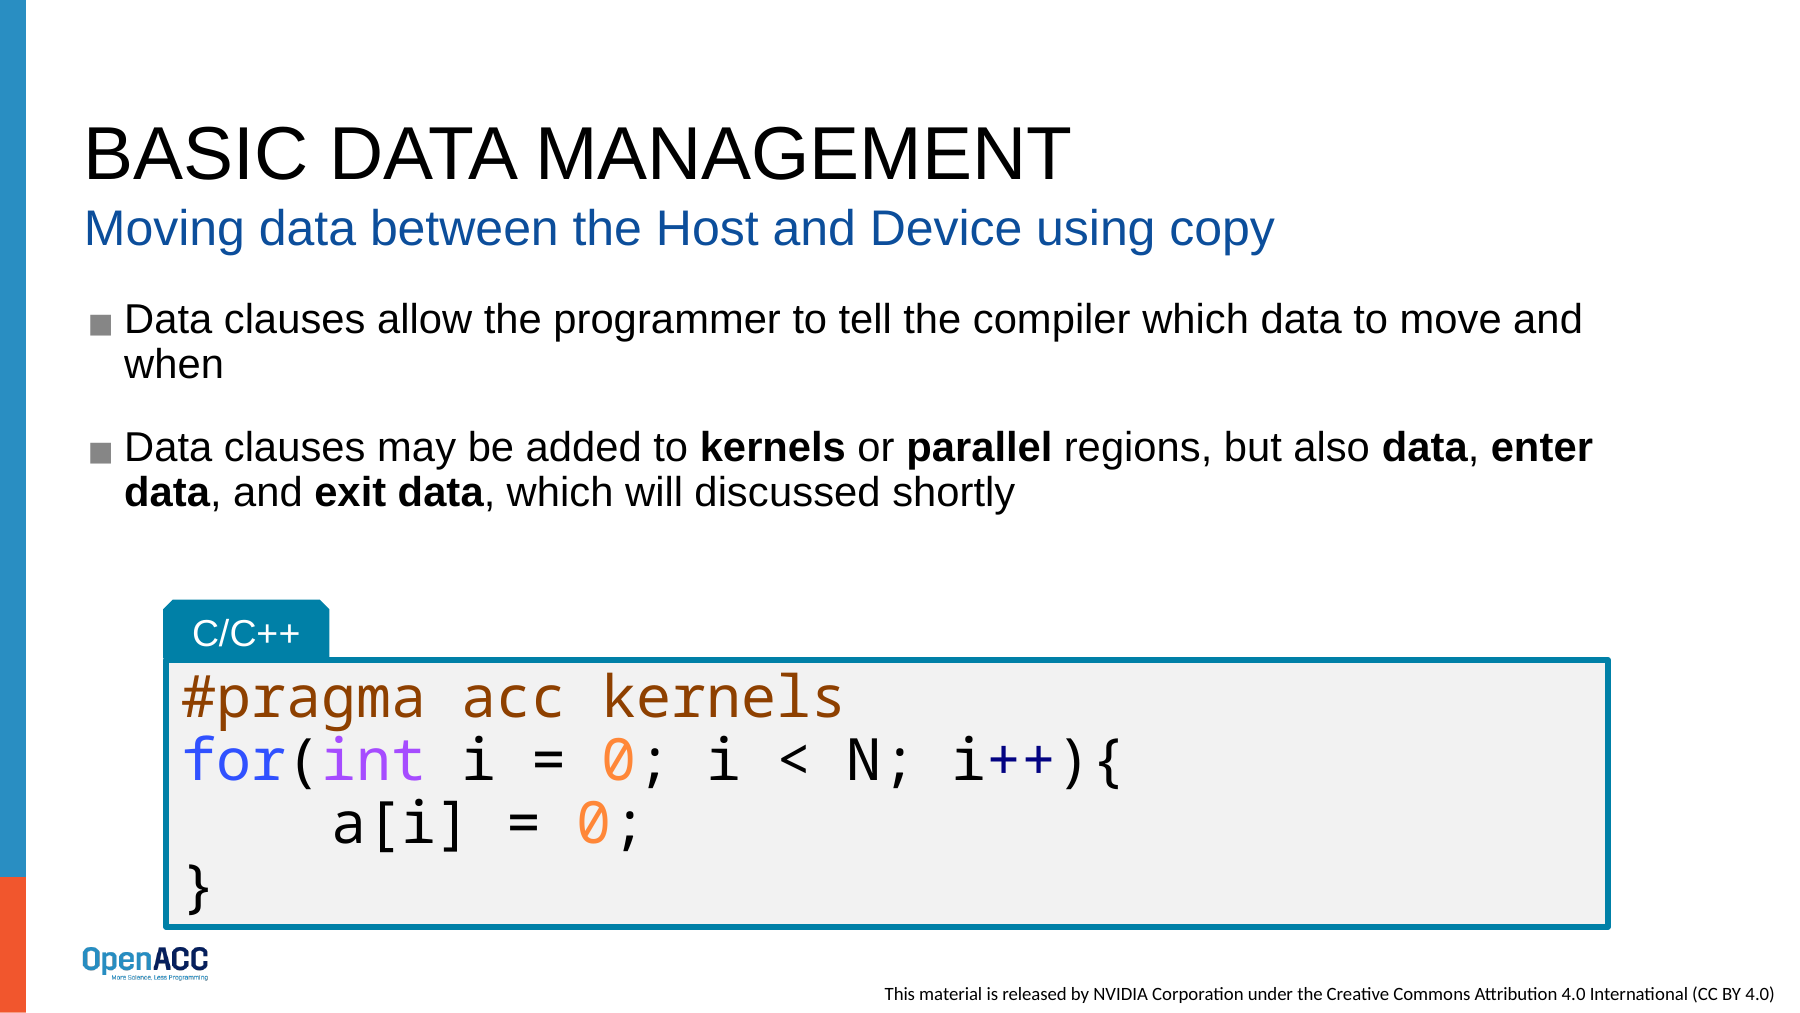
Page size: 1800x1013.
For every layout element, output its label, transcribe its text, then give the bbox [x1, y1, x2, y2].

list Moving data between the Host and Device using copy [68, 194, 1706, 282]
picture [81, 946, 208, 981]
title BASIC DATA MANAGEMENT [68, 106, 1706, 194]
text_box #pragma acc kernels for(int i = 0; i < N; i++){ a[i] = 0; } [166, 660, 1608, 927]
list Data clauses allow the programmer to tell the compiler which data to move and when Data clauses may be added to kernels or parallel regions, but also data, enter data, and exit data, which will discussed shortly [71, 290, 1706, 578]
text_box C/C++ [163, 599, 330, 659]
